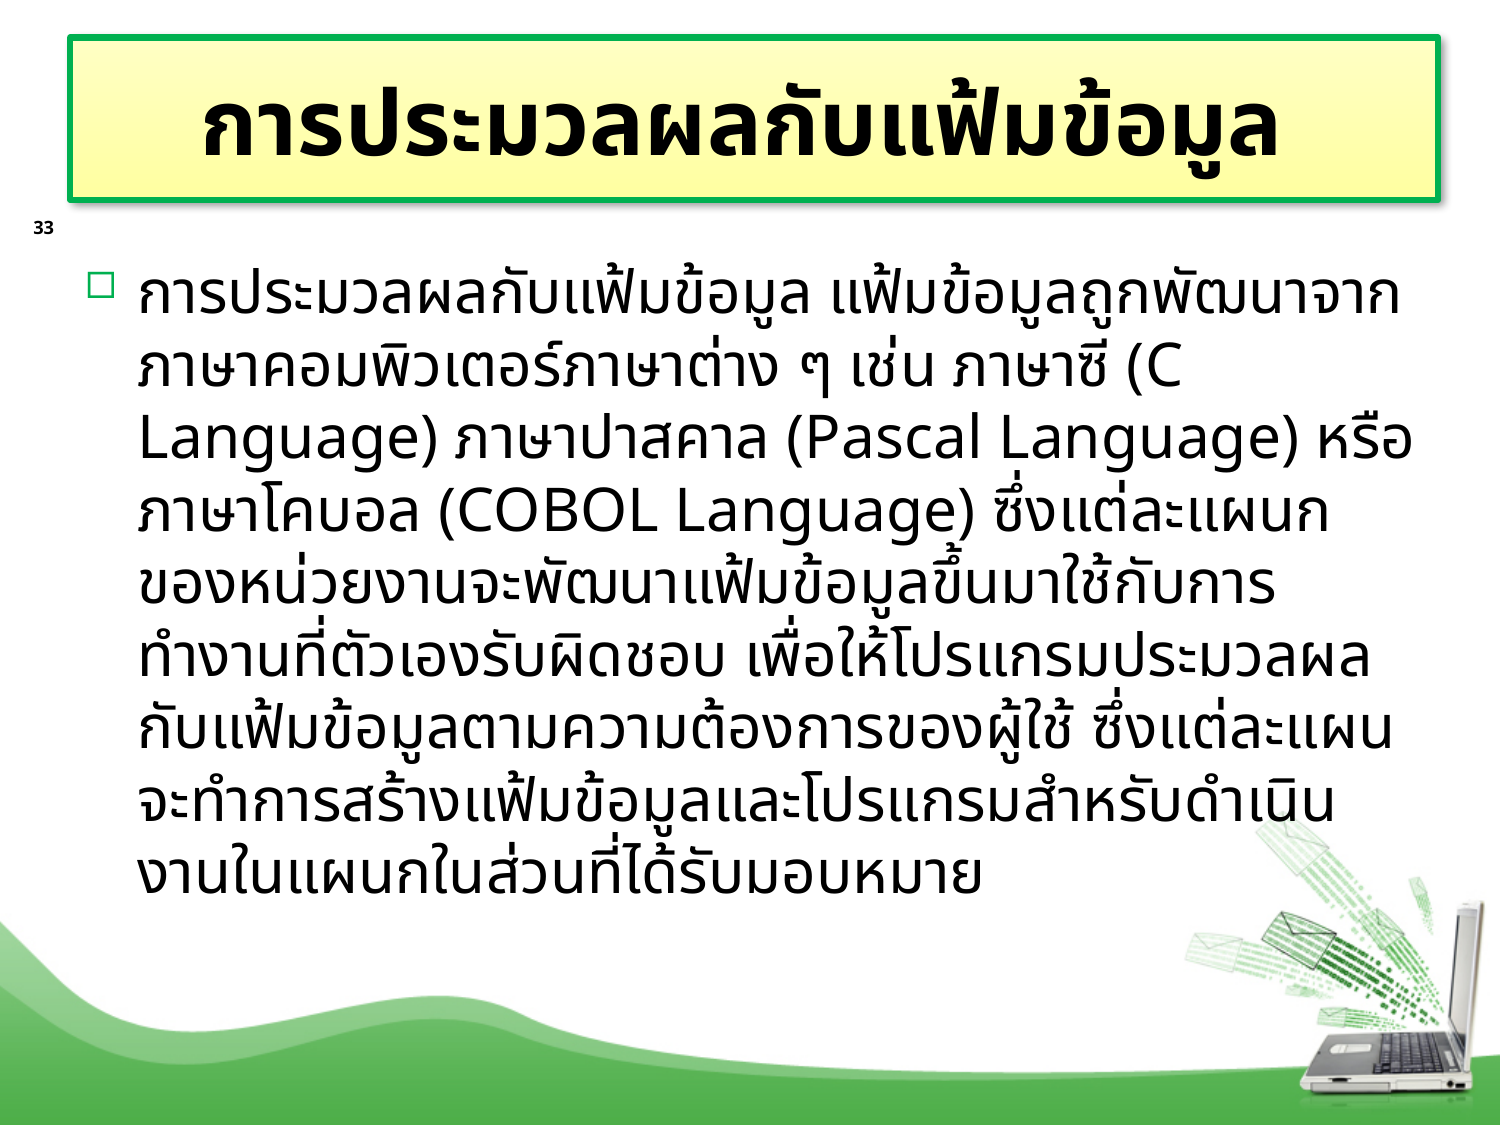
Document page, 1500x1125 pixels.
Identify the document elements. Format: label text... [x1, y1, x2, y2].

slide_number 33 [0, 208, 88, 249]
picture [0, 0, 1500, 1125]
title การประมวลผลกับแฟ้มข้อมูล [67, 34, 1441, 203]
list การประมวลผลกับแฟ้มข้อมูล แฟ้มข้อมูลถูกพัฒนาจากภาษาคอมพิวเตอร์ภาษาต่าง ๆ เช่น ภาษาซี (C Language) ภาษาปาสคาล (Pascal Language) หรือภาษาโคบอล (COBOL Language) ซึ่งแต่ละแผนกของหน่วยงานจะพัฒนาแฟ้มข้อมูลขึ้นมาใช้กับการทำงานที่ตัวเองรับผิดชอบ เพื่อให้โปรแกรมประมวลผลกับแฟ้มข้อมูลตามความต้องการของผู้ใช้ ซึ่งแต่ละแผนจะทำการสร้างแฟ้มข้อมูลและโปรแกรมสำหรับดำเนินงานในแผนกในส่วนที่ได้รับมอบหมาย [70, 246, 1438, 1008]
